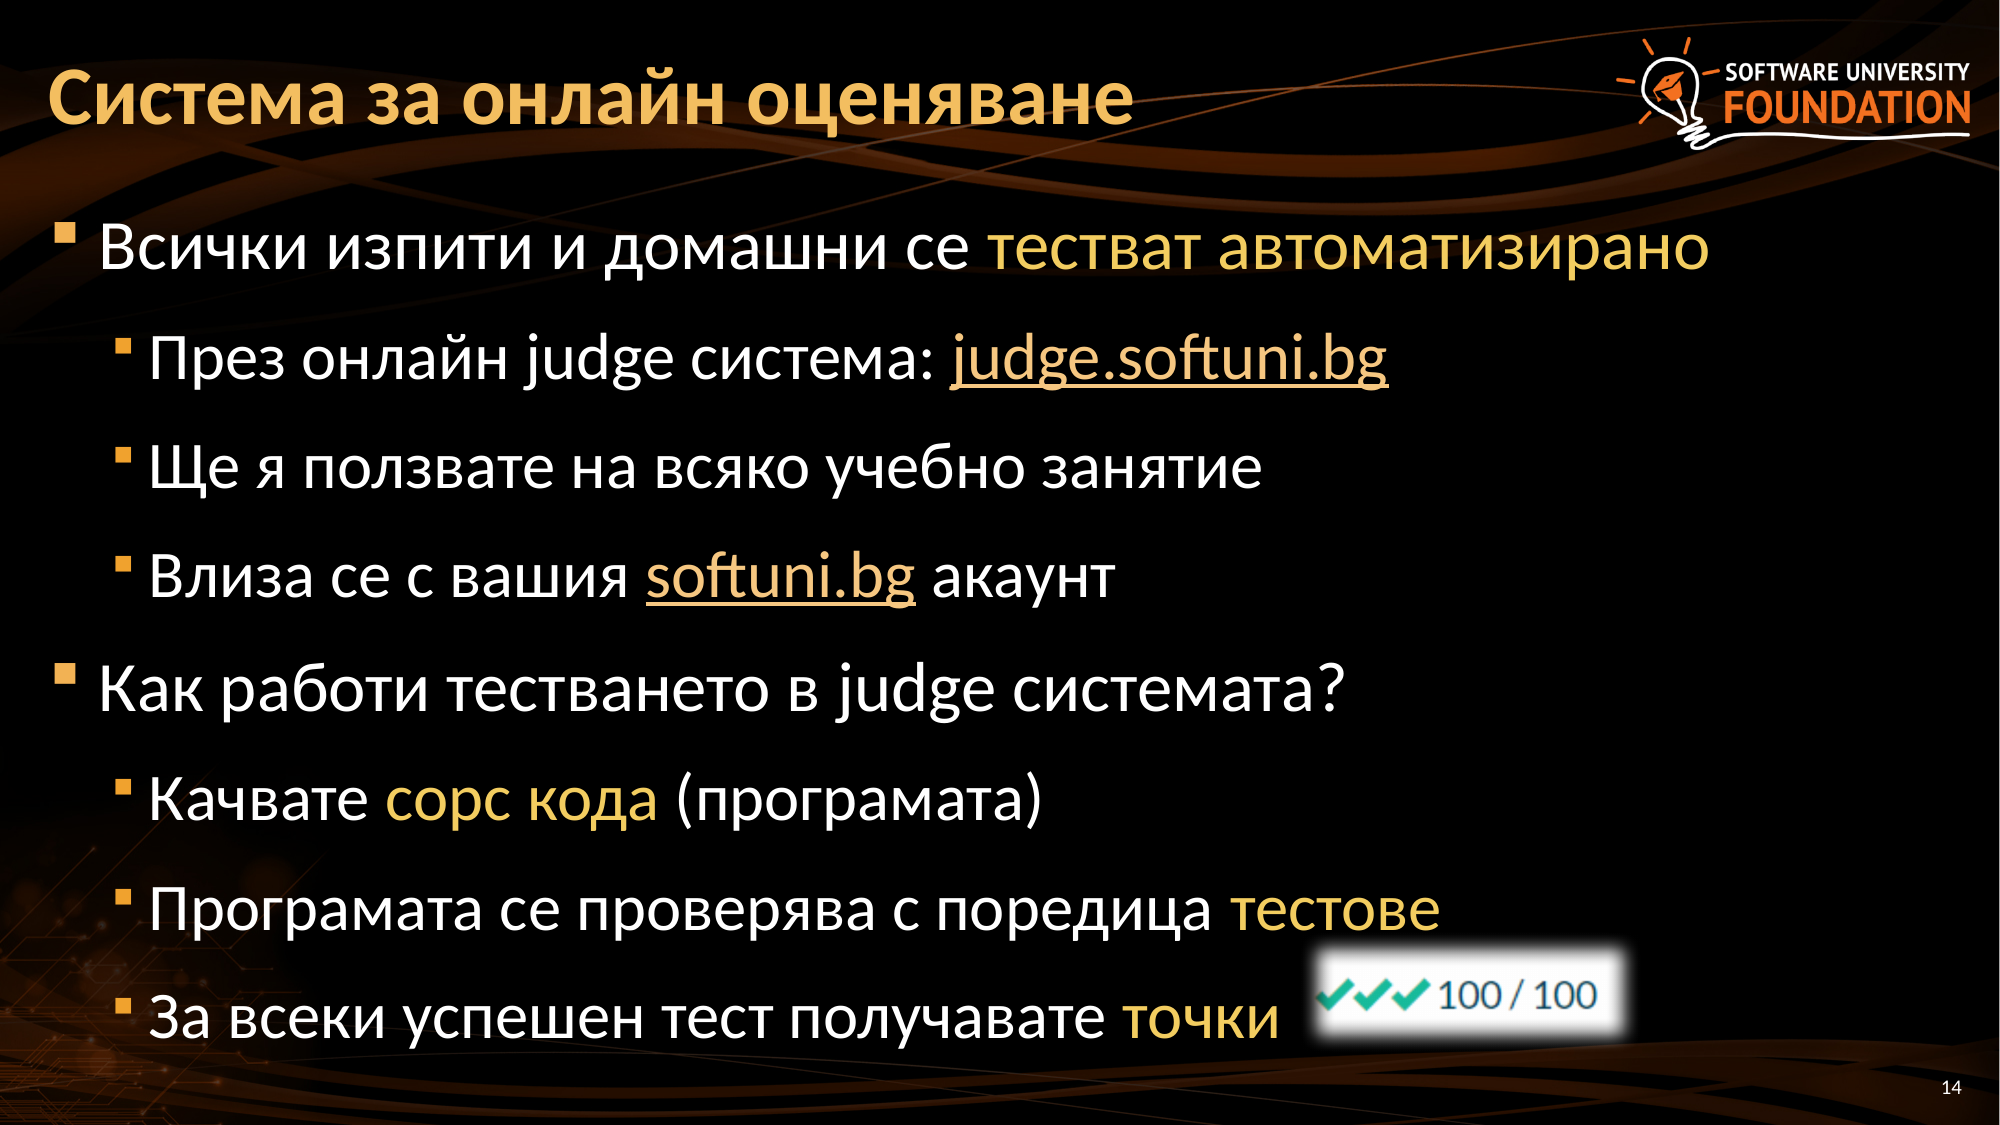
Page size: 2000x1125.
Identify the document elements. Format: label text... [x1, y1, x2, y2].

list Всички изпити и домашни се тестват автоматизирано През онлайн judge система: judge.softuni.bg Ще я ползвате на всяко учебно занятие Влиза се с вашия softuni.bg акаунт Как работи тестването в judge системата? Качвате сорс кода (програмата) Програмата се проверява с поредица тестове За всеки успешен тест получавате точки [31, 188, 1968, 1103]
title Система за онлайн оценяване [30, 6, 1602, 189]
picture [0, 0, 2000, 1125]
